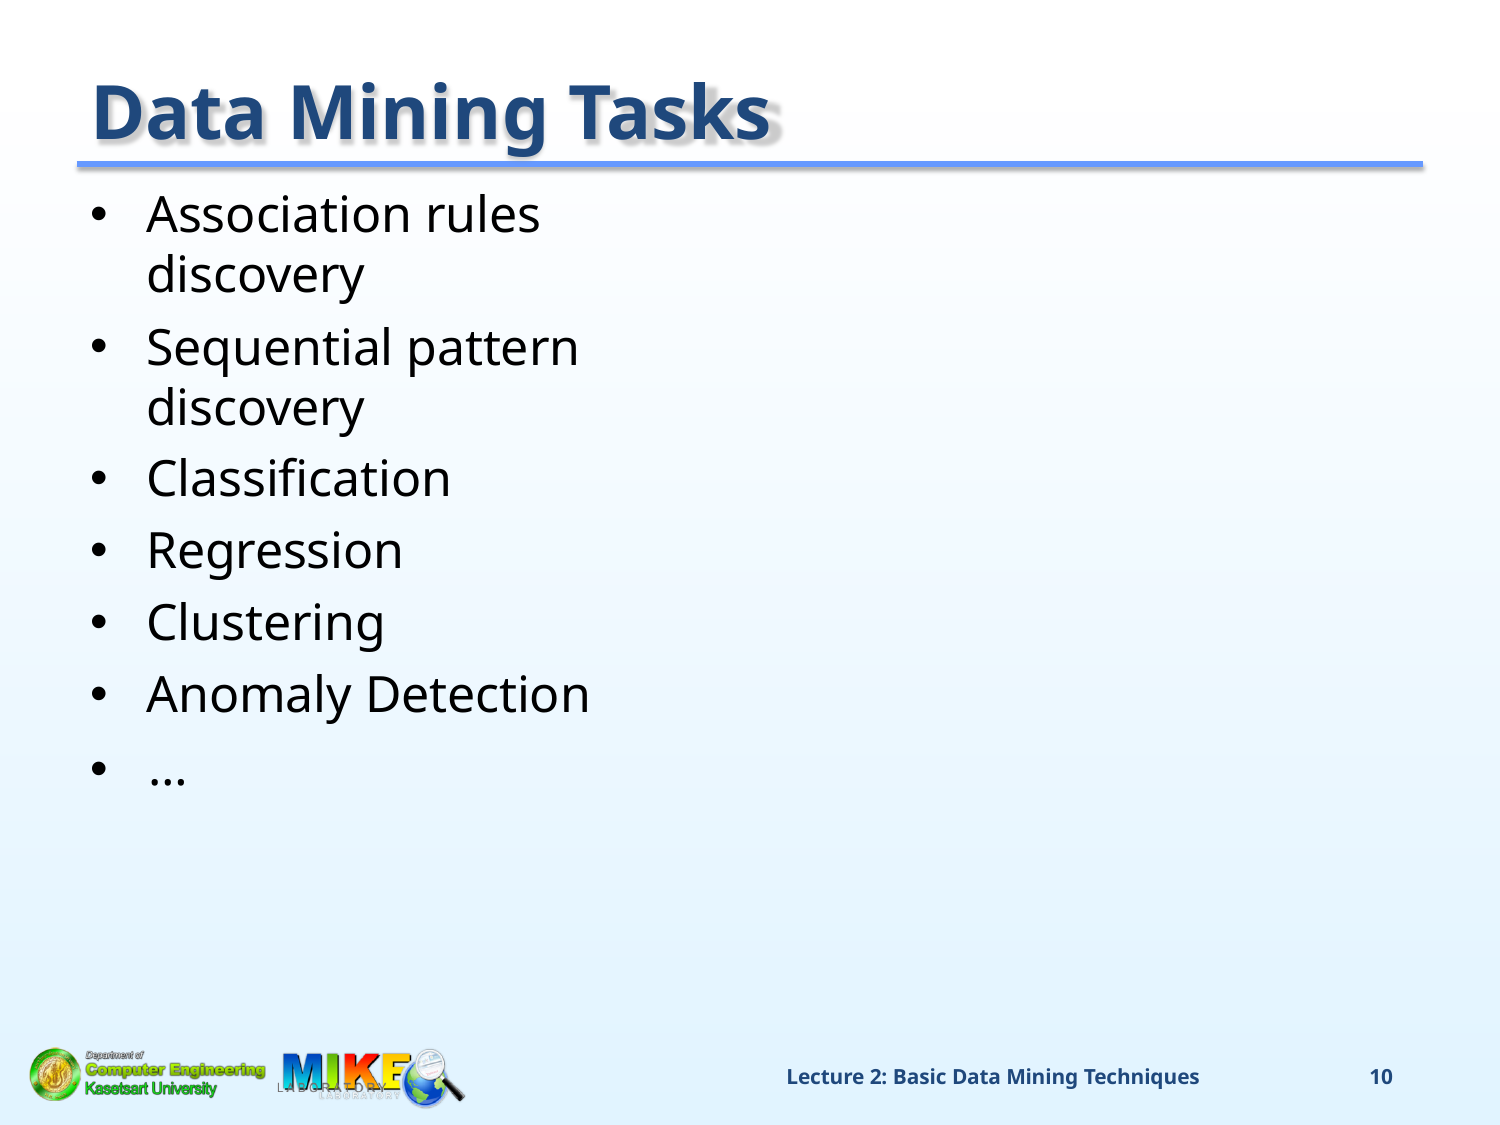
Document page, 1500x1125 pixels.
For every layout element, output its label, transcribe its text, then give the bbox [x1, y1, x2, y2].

text_box [42, 41, 834, 166]
footer Lecture 2: Basic Data Mining Techniques [784, 1065, 1212, 1125]
text_box 10 [1367, 1065, 1398, 1089]
picture [0, 0, 1500, 1125]
title Data Mining Tasks [87, 64, 1413, 253]
text_box Association rules discovery Sequential pattern discovery Classification Regression Clustering Anomaly Detection • … [87, 253, 773, 795]
